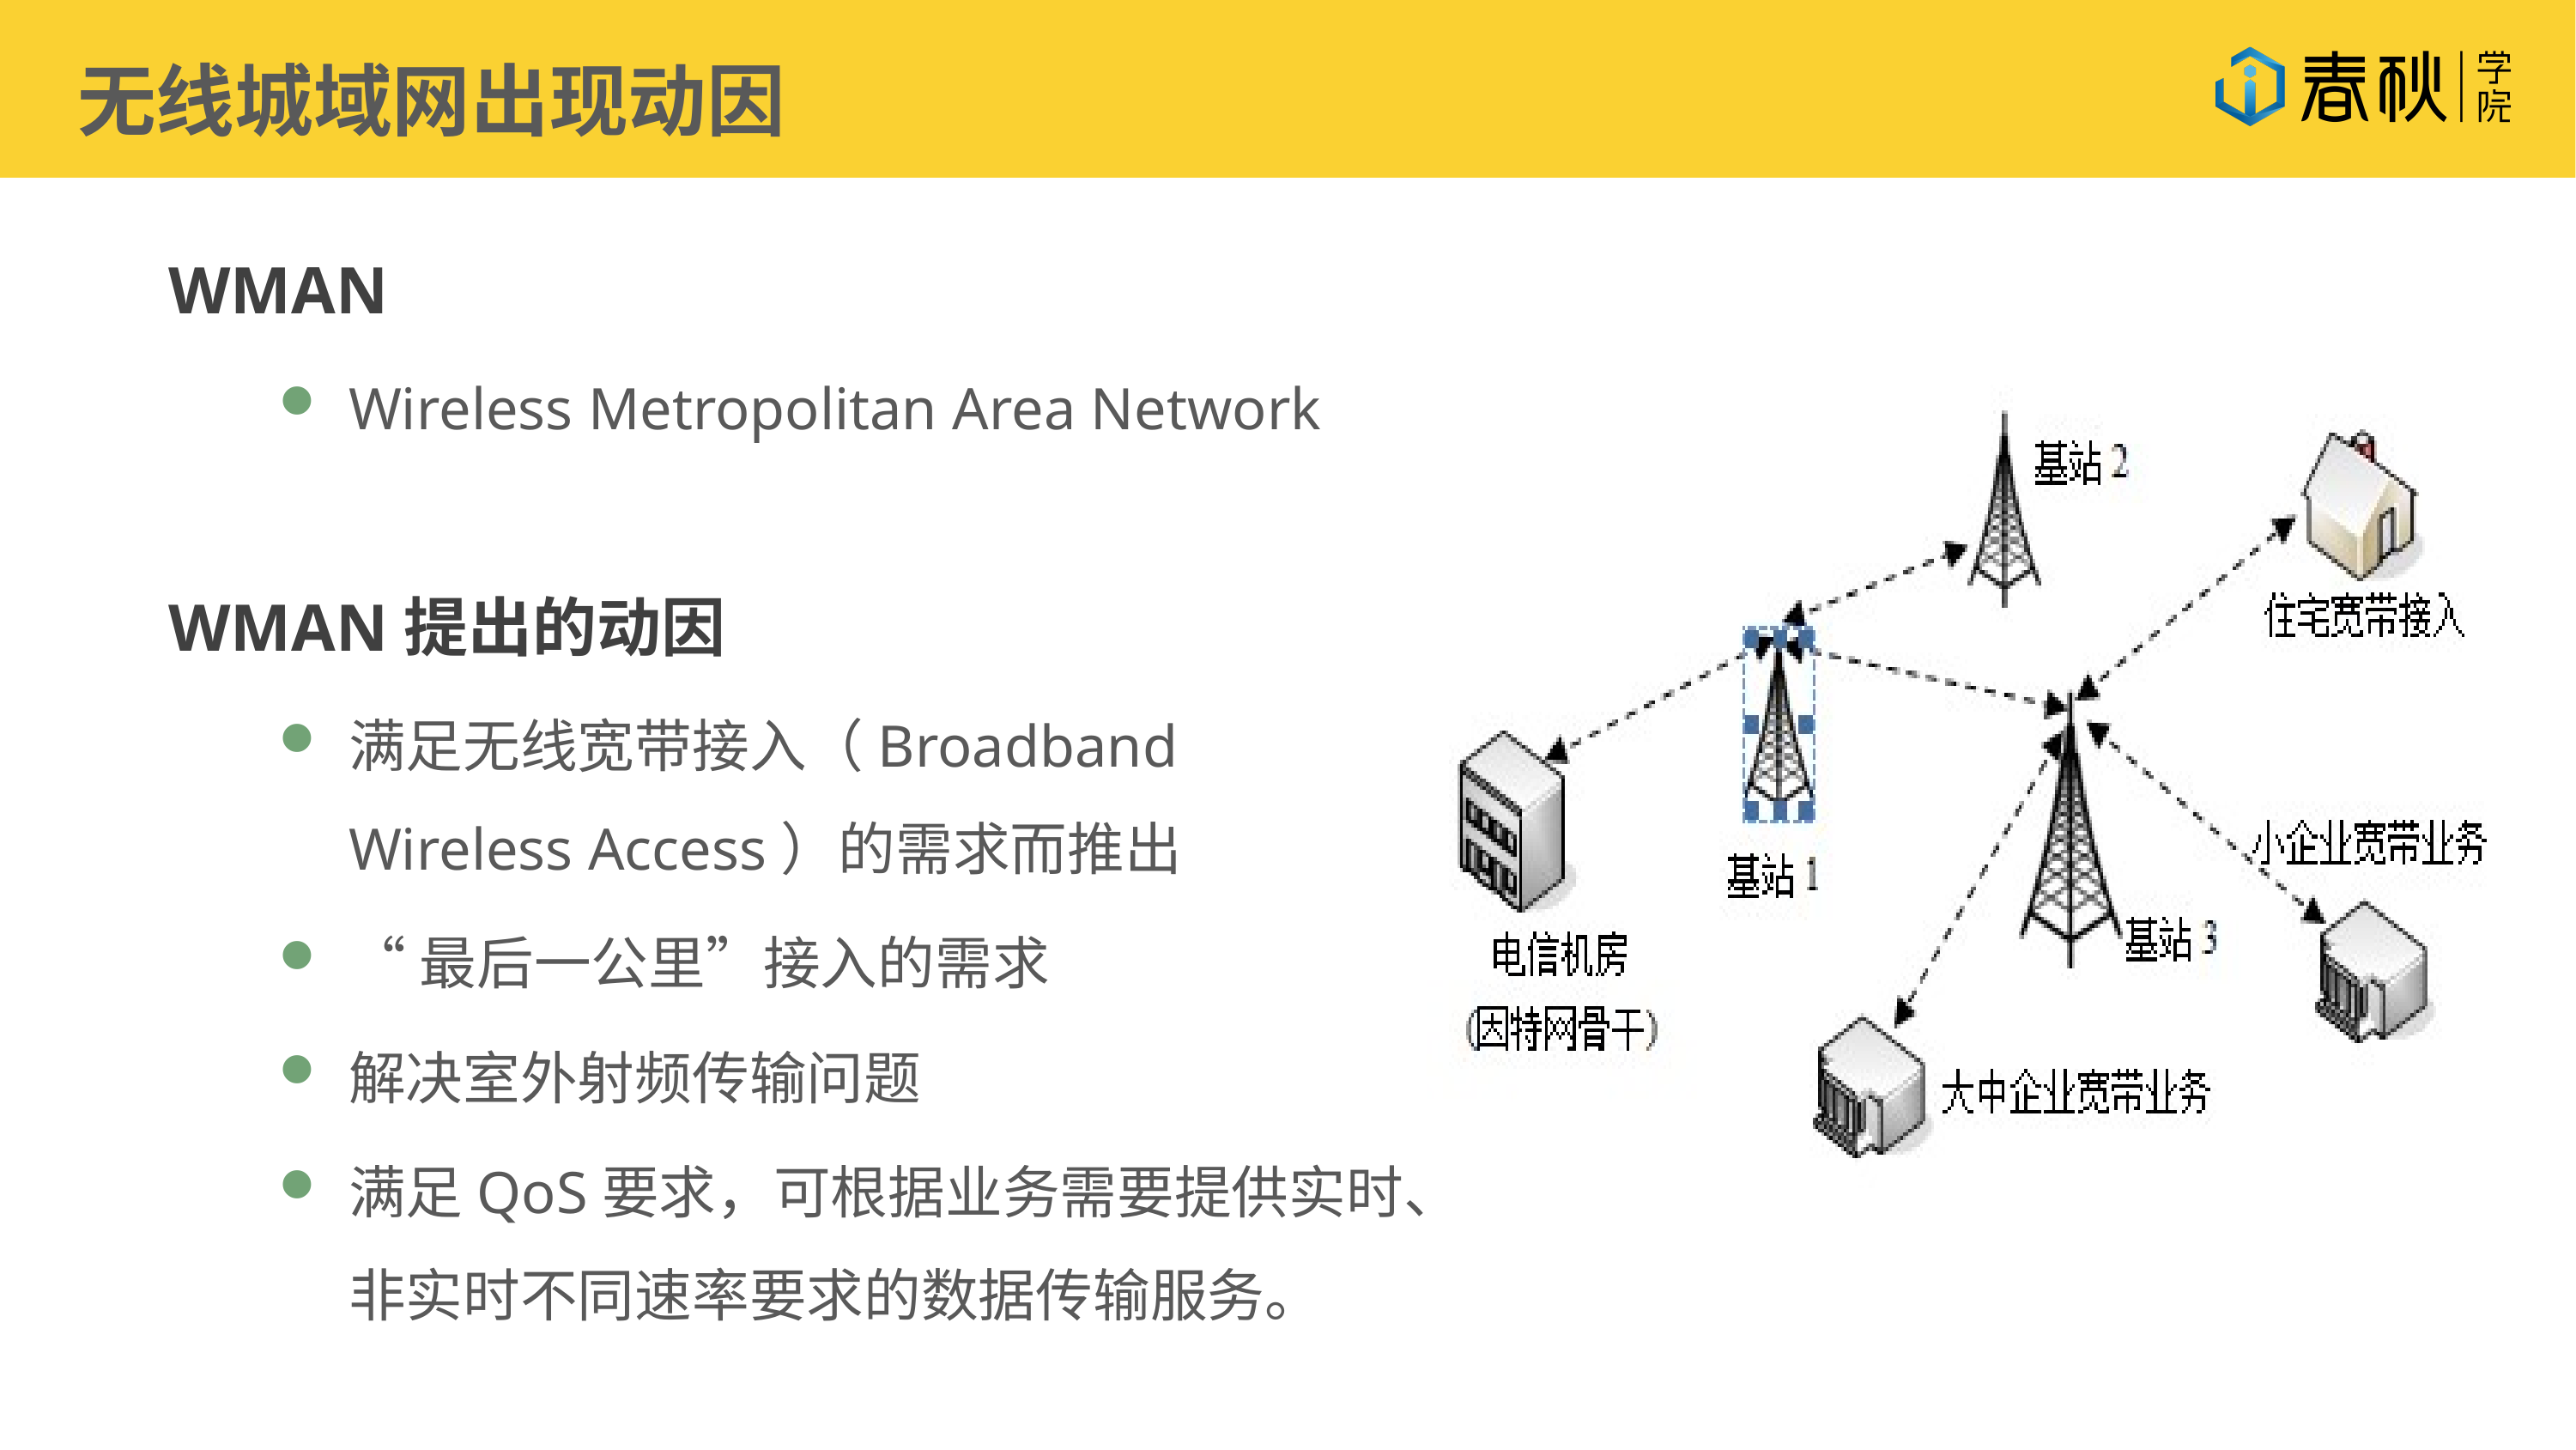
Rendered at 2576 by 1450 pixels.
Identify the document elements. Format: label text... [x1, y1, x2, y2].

picture [0, 0, 2576, 263]
picture [1427, 384, 2530, 1204]
list WMAN Wireless Metropolitan Area Network WMAN提出的动因 满足无线宽带接入（Broadband Wireless Access）的需求而推出 “最后一公里”接入的需求 解决室外射频传输问题 满足QoS要求，可根据业务需要提供实时、非实时不同速率要求的数据传输服务。 [155, 204, 1427, 1039]
list 无线城域网出现动因 [64, 45, 1112, 137]
